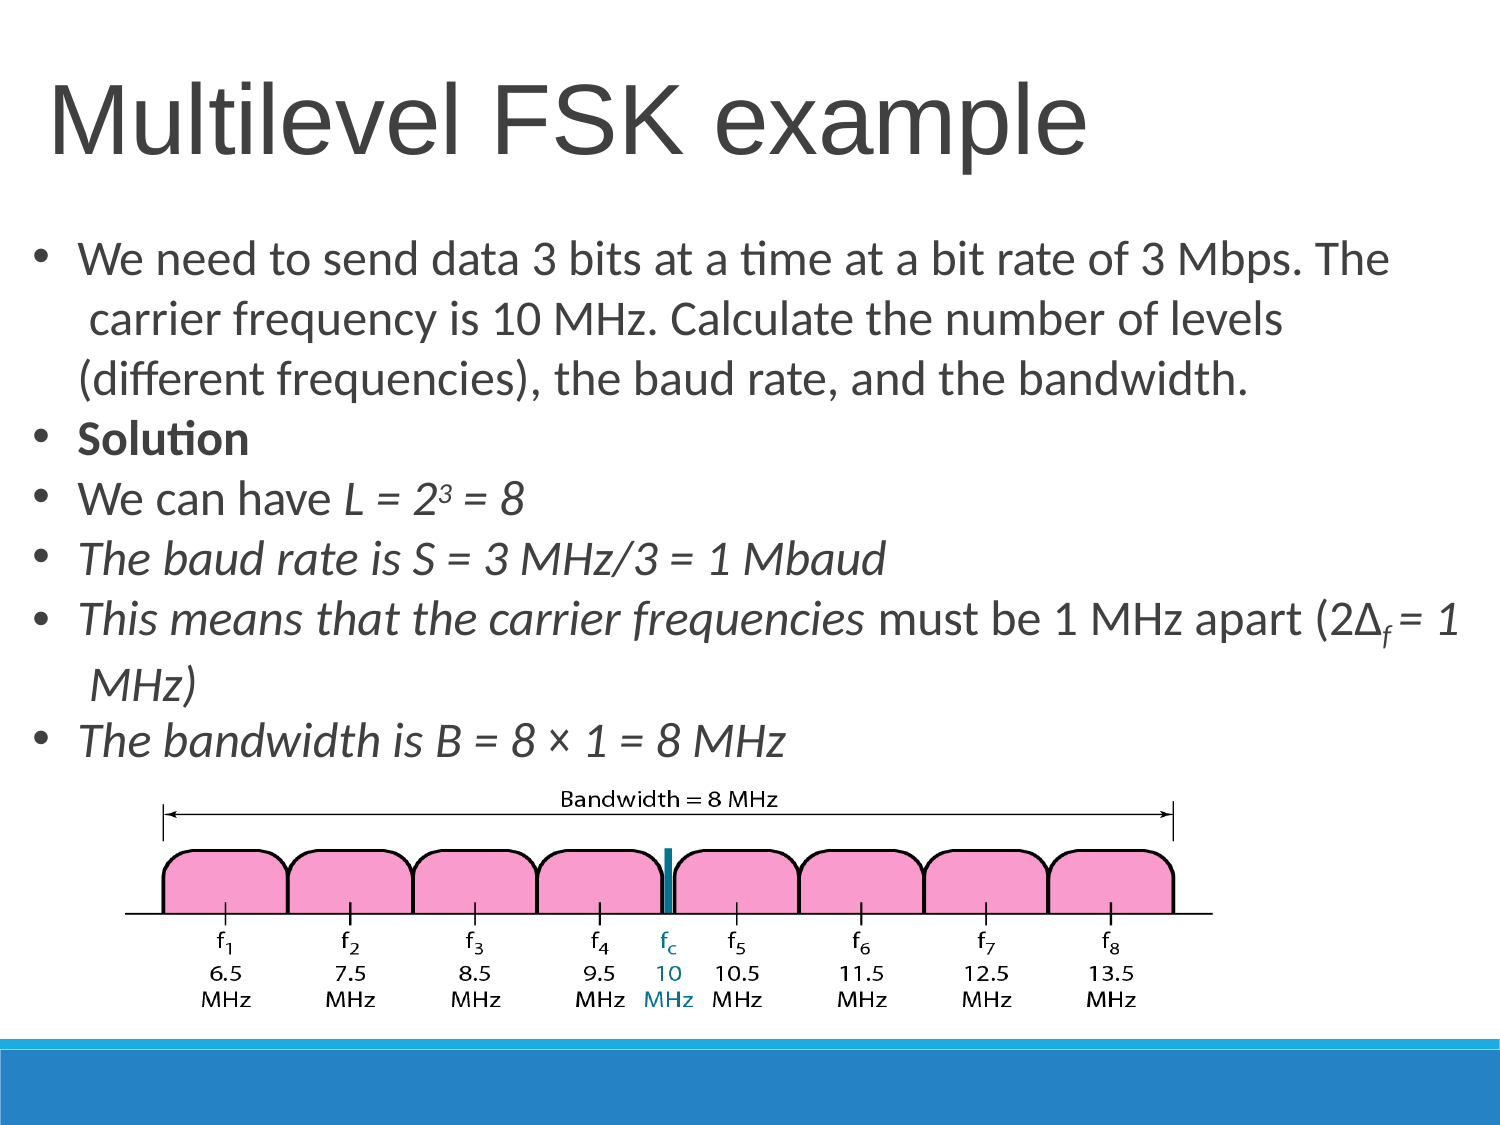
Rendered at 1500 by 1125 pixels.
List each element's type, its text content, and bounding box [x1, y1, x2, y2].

text_box We need to send data 3 bits at a time at a bit rate of 3 Mbps. The carrier frequency is 10 MHz. Calculate the number of levels (different frequencies), the baud rate, and the bandwidth. Solution We can have L = 23 = 8 The baud rate is S = 3 MHz/3 = 1 Mbaud This means that the carrier frequencies must be 1 MHz apart (2Δf = 1 MHz) The bandwidth is B = 8 × 1 = 8 MHz [28, 223, 1468, 768]
picture [124, 789, 1213, 1007]
title Multilevel FSK example [45, 52, 1094, 223]
picture [655, 996, 660, 1007]
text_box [0, 1038, 1500, 1125]
